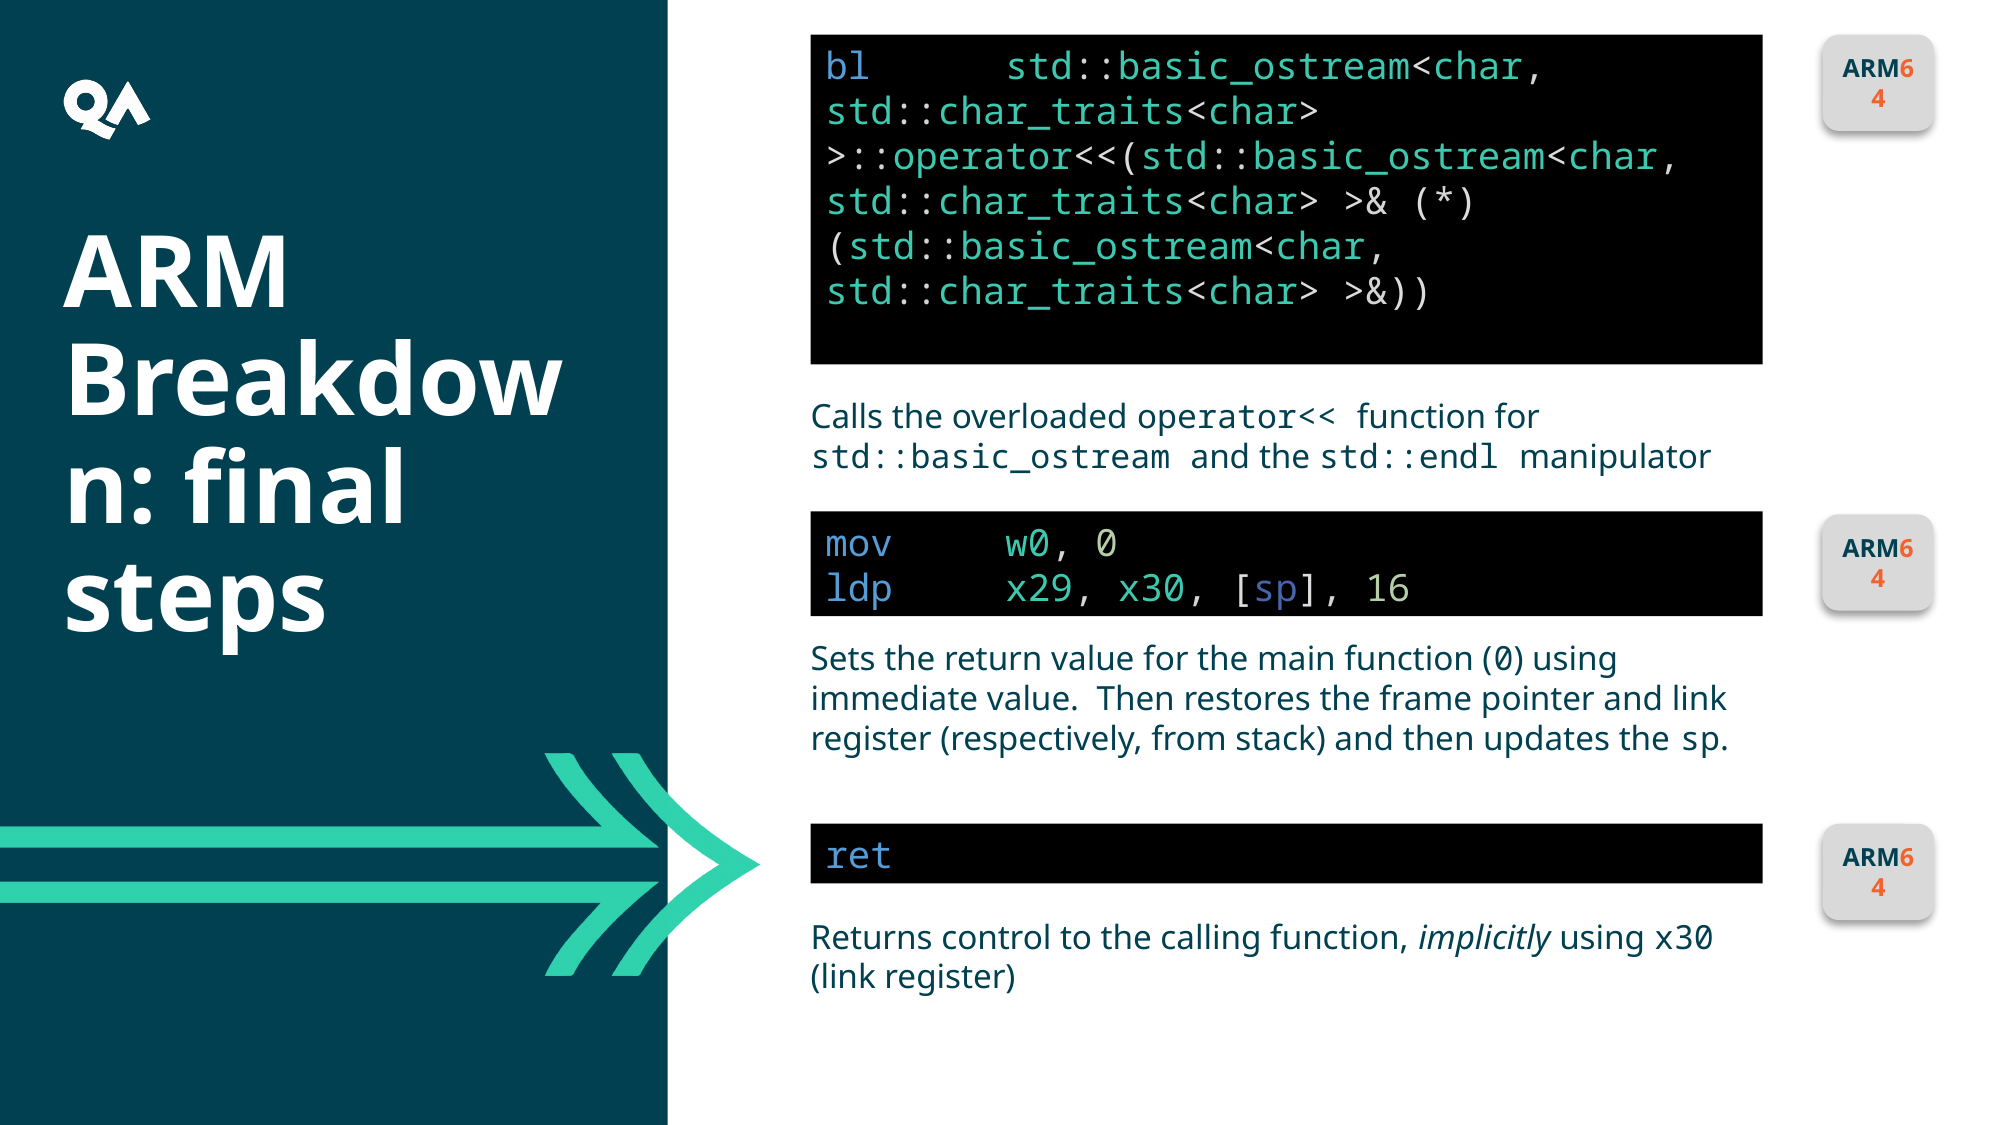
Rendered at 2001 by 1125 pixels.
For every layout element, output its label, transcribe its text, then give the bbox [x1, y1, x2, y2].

text_box Returns control to the calling function, implicitly using x30 (link register) [810, 915, 1763, 1020]
text_box Sets the return value for the main function (0) using immediate value. Then restores the frame pointer and link register (respectively, from stack) and then updates the sp. [810, 636, 1763, 793]
picture [0, 882, 657, 975]
text_box ARM64 [1821, 822, 1936, 922]
picture [64, 80, 114, 139]
text_box ret [810, 823, 1763, 884]
text_box mov w0, 0 ldp x29, x30, [sp], 16 [810, 511, 1763, 617]
picture [0, 754, 657, 847]
picture [107, 83, 149, 124]
list Calls the overloaded operator<< function for std::basic_ostream and the std::endl manipulator [810, 395, 1763, 500]
text_box bl std::basic_ostream<char, std::char_traits<char> >::operator<<(std::basic_ostream<char, std::char_traits<char> >& (*)(std::basic_ostream<char, std::char_traits<char> >&)) [810, 34, 1763, 365]
text_box ARM64 [1821, 513, 1935, 612]
picture [613, 727, 775, 995]
text_box ARM64 [1821, 33, 1936, 132]
list ARM Breakdown: final steps [63, 221, 628, 673]
